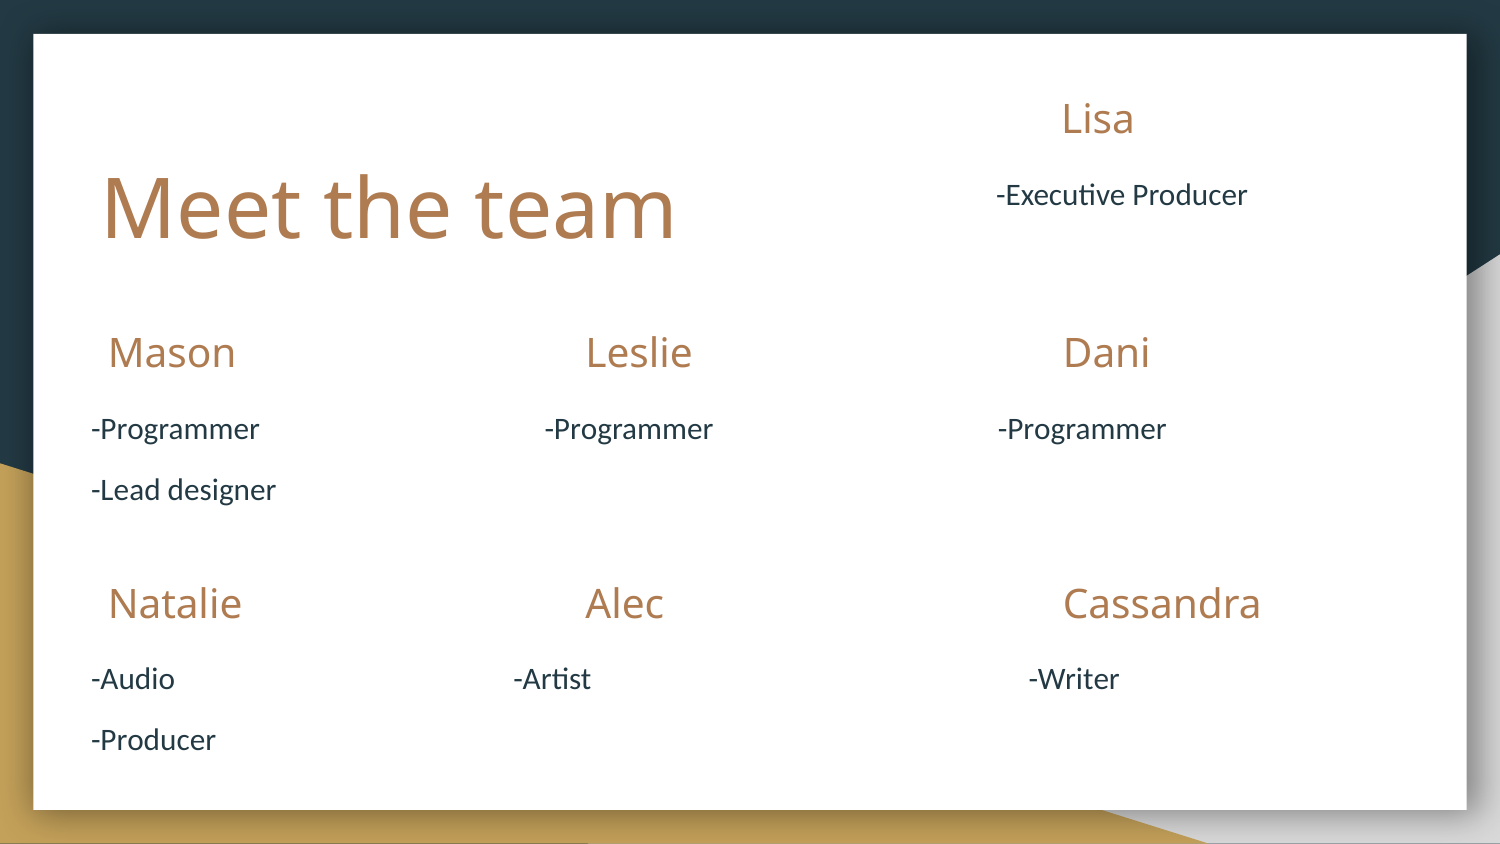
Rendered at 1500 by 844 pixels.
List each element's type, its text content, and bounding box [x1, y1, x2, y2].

title Cassandra [1047, 560, 1454, 647]
title Natalie [93, 560, 499, 647]
list -Audio -Producer [76, 646, 482, 809]
title Alec [570, 560, 976, 647]
title Meet the team [85, 133, 700, 291]
list -Writer [1013, 646, 1419, 809]
title Leslie [570, 309, 976, 396]
list -Artist [498, 646, 904, 809]
list -Programmer [982, 396, 1389, 560]
list -Programmer -Lead designer [76, 396, 482, 560]
title Mason [93, 309, 499, 396]
list -Programmer [529, 396, 935, 560]
title Lisa [1045, 75, 1452, 161]
list -Executive Producer [980, 162, 1387, 326]
title Dani [1047, 309, 1454, 396]
